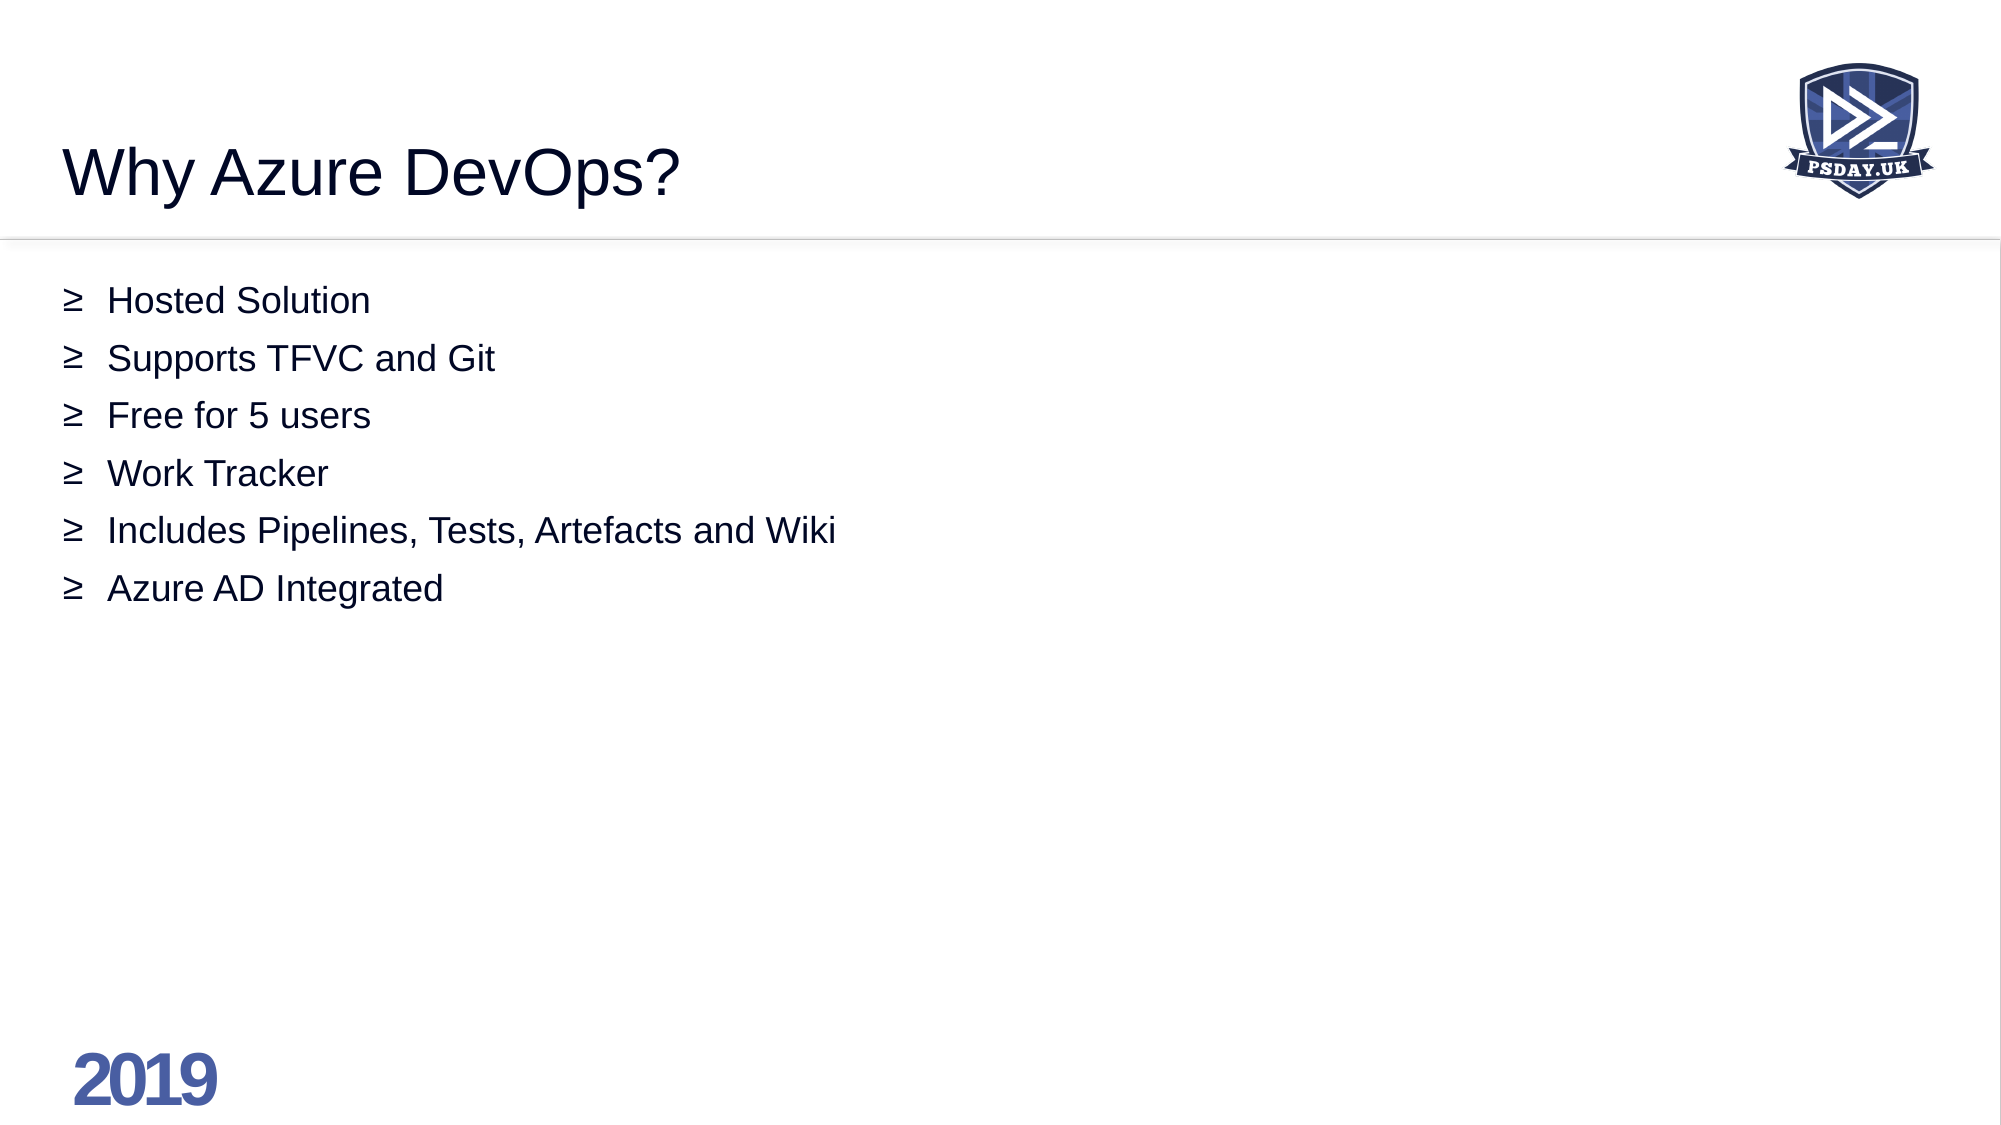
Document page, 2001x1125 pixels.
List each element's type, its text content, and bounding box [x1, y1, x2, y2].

list Hosted Solution Supports TFVC and Git Free for 5 users Work Tracker Includes Pipelines, Tests, Artefacts and Wiki Azure AD Integrated [62, 276, 1937, 1016]
title Why Azure DevOps? [62, 128, 1772, 209]
picture [1781, 53, 1937, 209]
